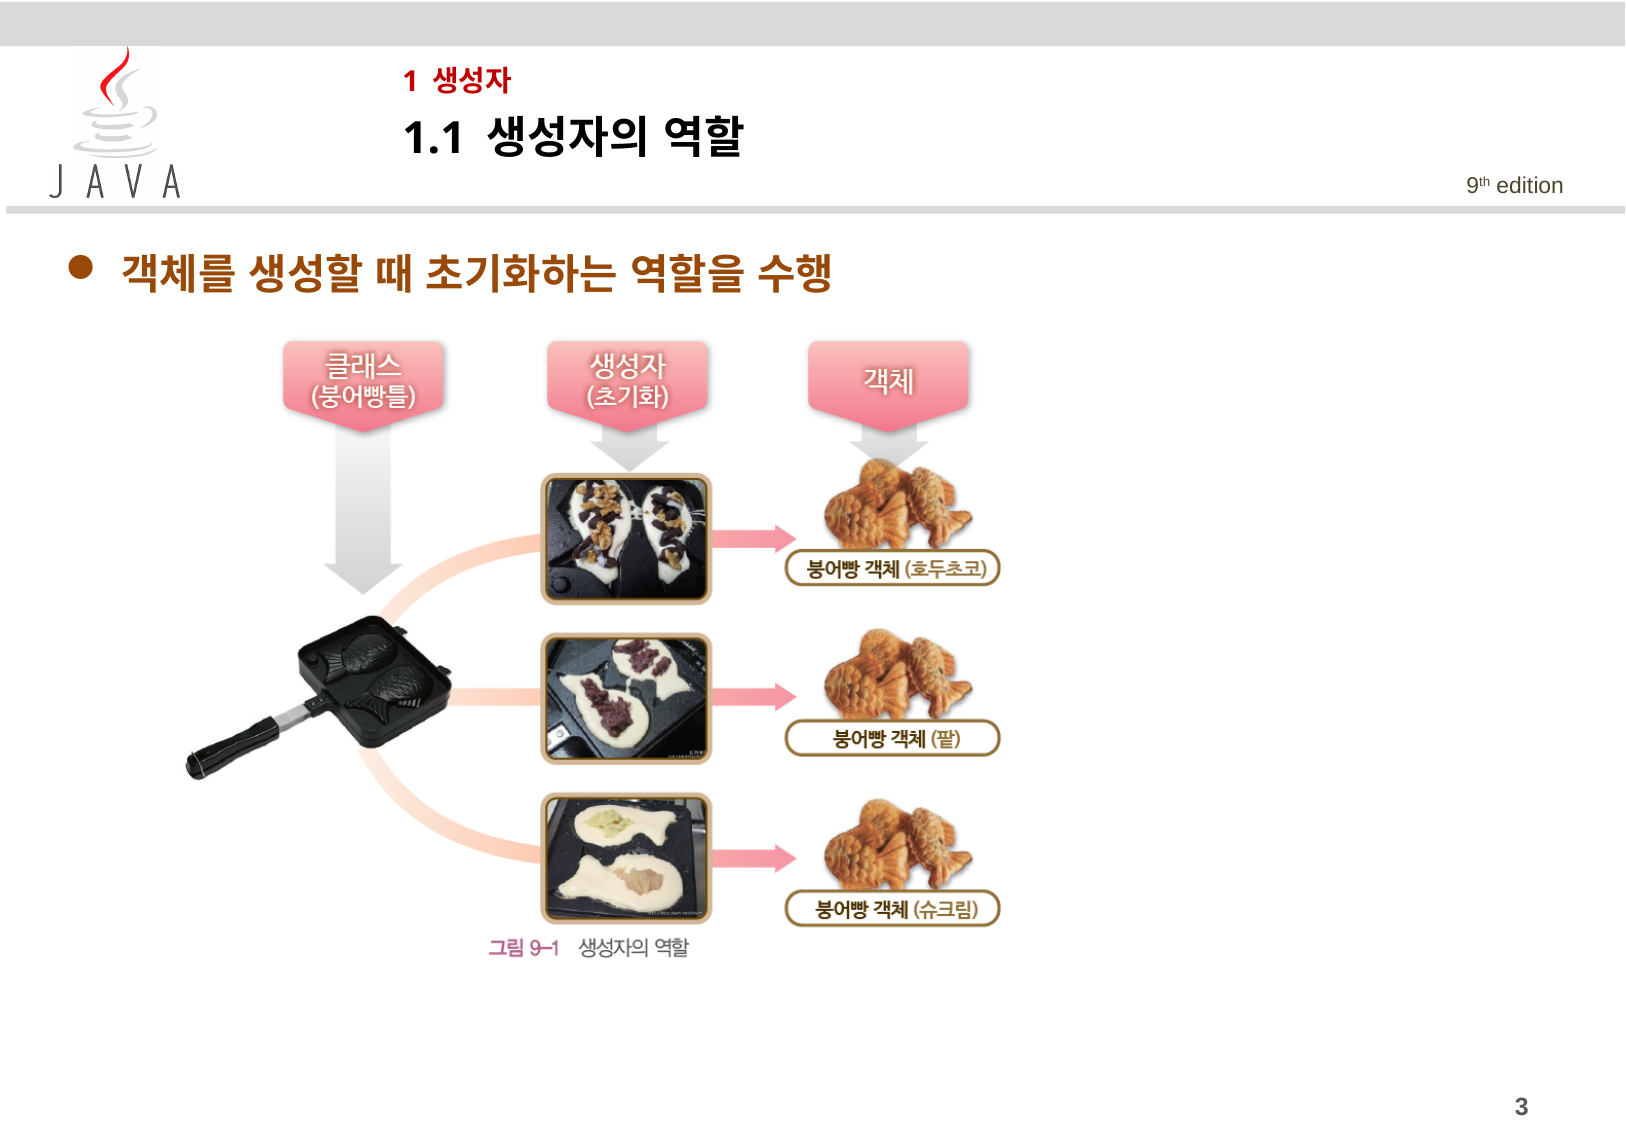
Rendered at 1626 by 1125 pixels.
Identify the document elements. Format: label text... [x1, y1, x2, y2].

picture [49, 164, 180, 198]
picture [74, 299, 1113, 1023]
picture [73, 46, 157, 158]
title 1 생성자 [387, 54, 1393, 105]
list 1.1 생성자의 역할 [387, 101, 1545, 171]
list 객체를 생성할 때 초기화하는 역할을 수행 [48, 223, 1564, 1064]
slide_number 3 [1164, 1074, 1544, 1125]
